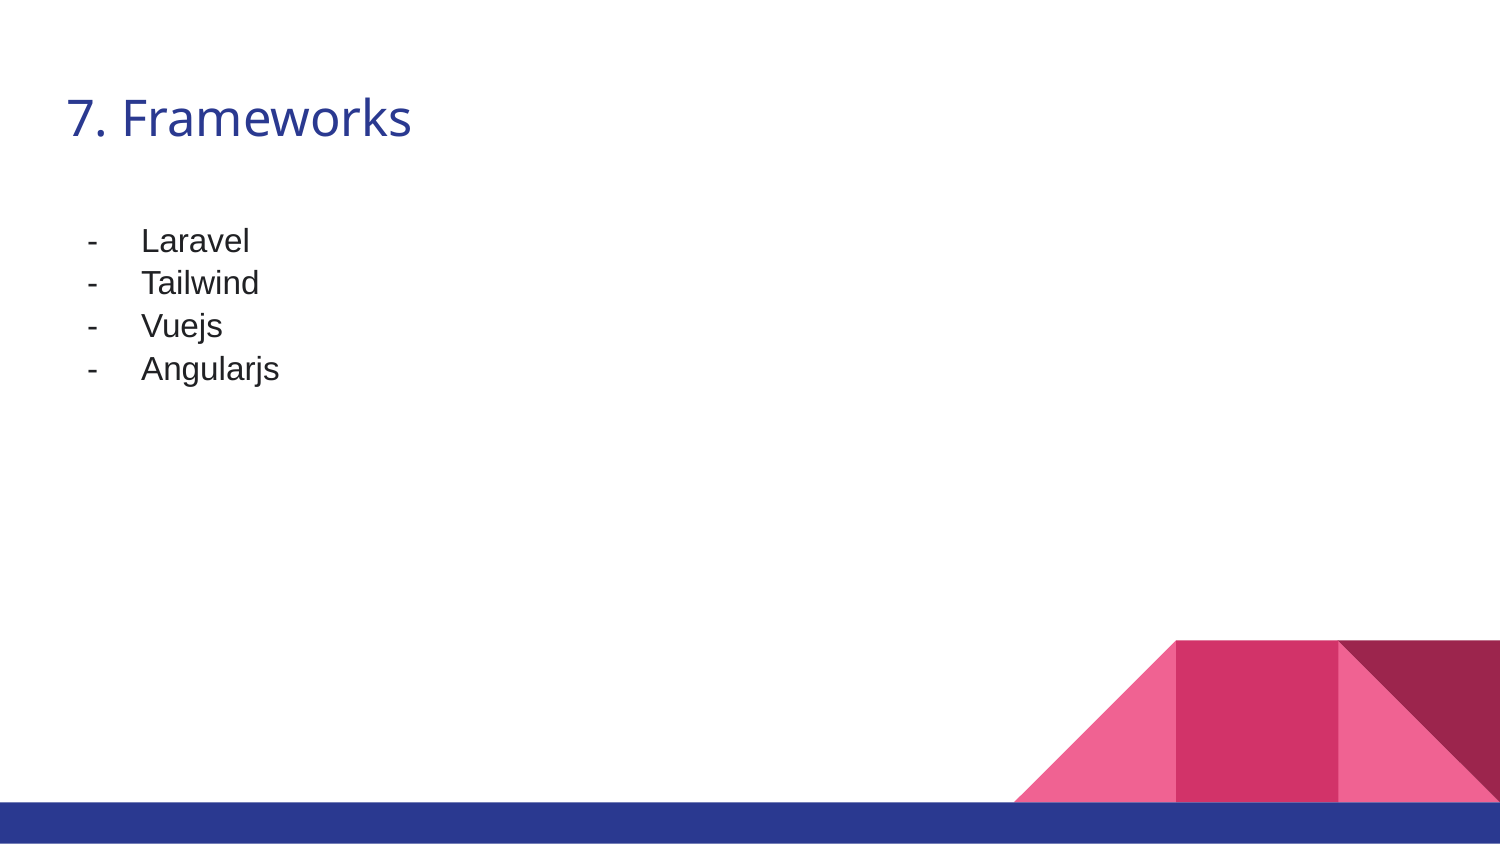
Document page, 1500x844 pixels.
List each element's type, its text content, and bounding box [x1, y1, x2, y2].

title 7. Frameworks [51, 67, 1449, 167]
list Laravel Tailwind Vuejs Angularjs [51, 201, 1449, 782]
